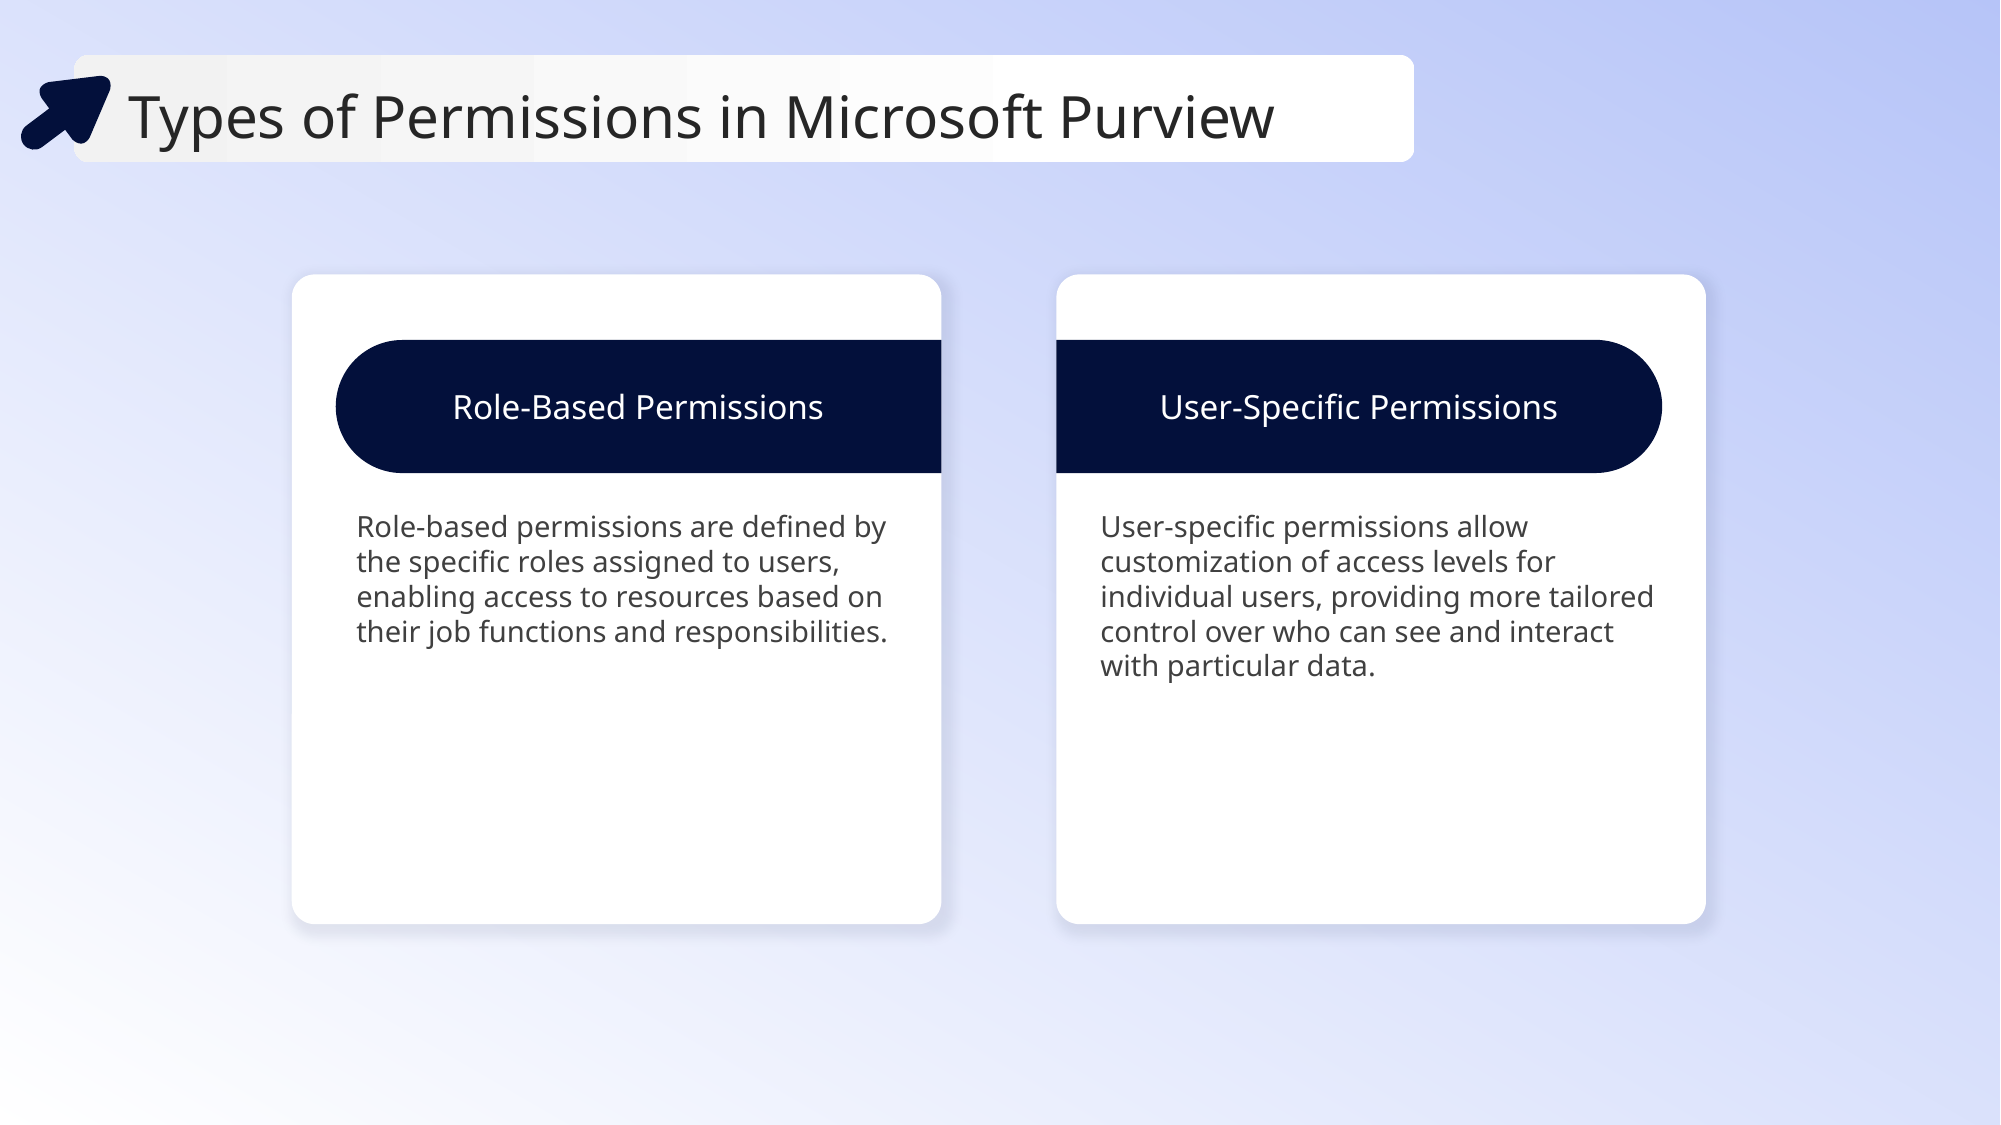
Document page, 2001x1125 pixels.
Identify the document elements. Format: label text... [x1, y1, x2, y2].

text_box User-specific permissions allow customization of access levels for individual users, providing more tailored control over who can see and interact with particular data. [1100, 507, 1662, 837]
text_box [291, 274, 942, 925]
text_box [1056, 274, 1706, 925]
text_box Types of Permissions in Microsoft Purview [128, 76, 1879, 154]
text_box [1056, 339, 1663, 474]
text_box Role-based permissions are defined by the specific roles assigned to users, enabling access to resources based on their job functions and responsibilities. [356, 507, 918, 838]
text_box User-Specific Permissions [1115, 345, 1604, 468]
text_box [74, 54, 1415, 163]
text_box [21, 75, 111, 150]
text_box [335, 339, 942, 474]
text_box [0, 0, 2000, 1125]
text_box Role-Based Permissions [390, 345, 887, 468]
